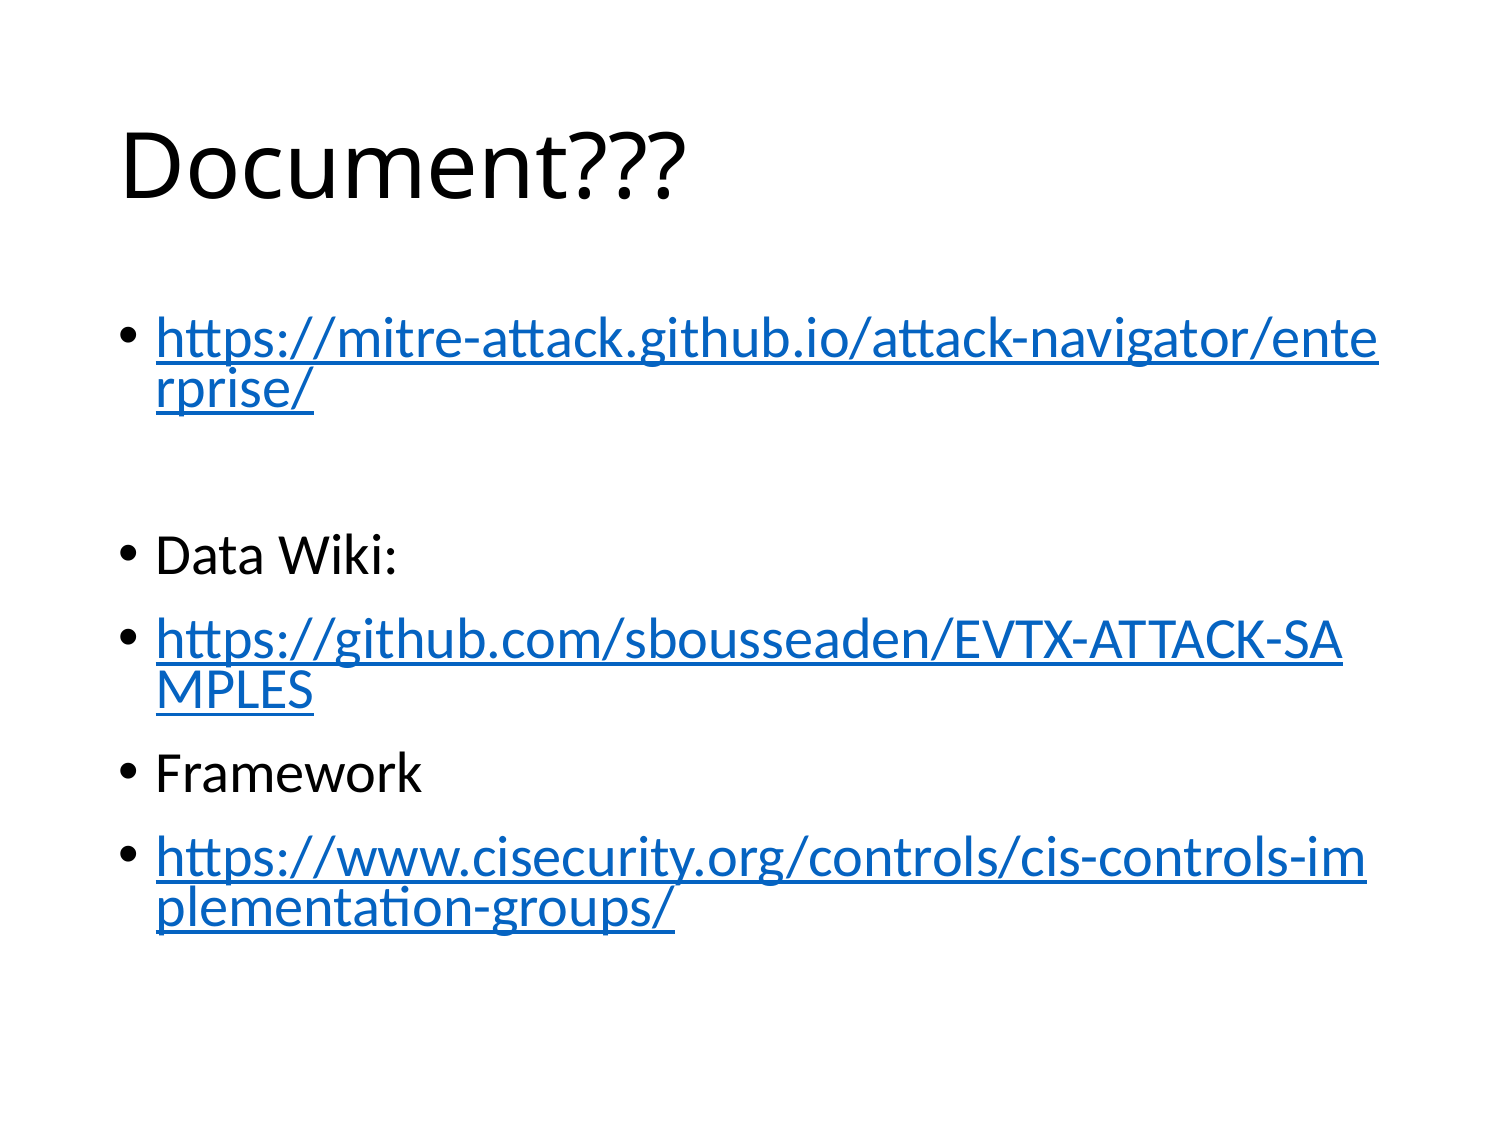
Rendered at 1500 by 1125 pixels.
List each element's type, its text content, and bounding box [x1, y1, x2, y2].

title Document??? [103, 59, 1397, 278]
list https://mitre-attack.github.io/attack-navigator/enterprise/ Data Wiki: https://github.com/sbousseaden/EVTX-ATTACK-SAMPLES Framework https://www.cisecurity.org/controls/cis-controls-implementation-groups/ [103, 299, 1397, 1014]
